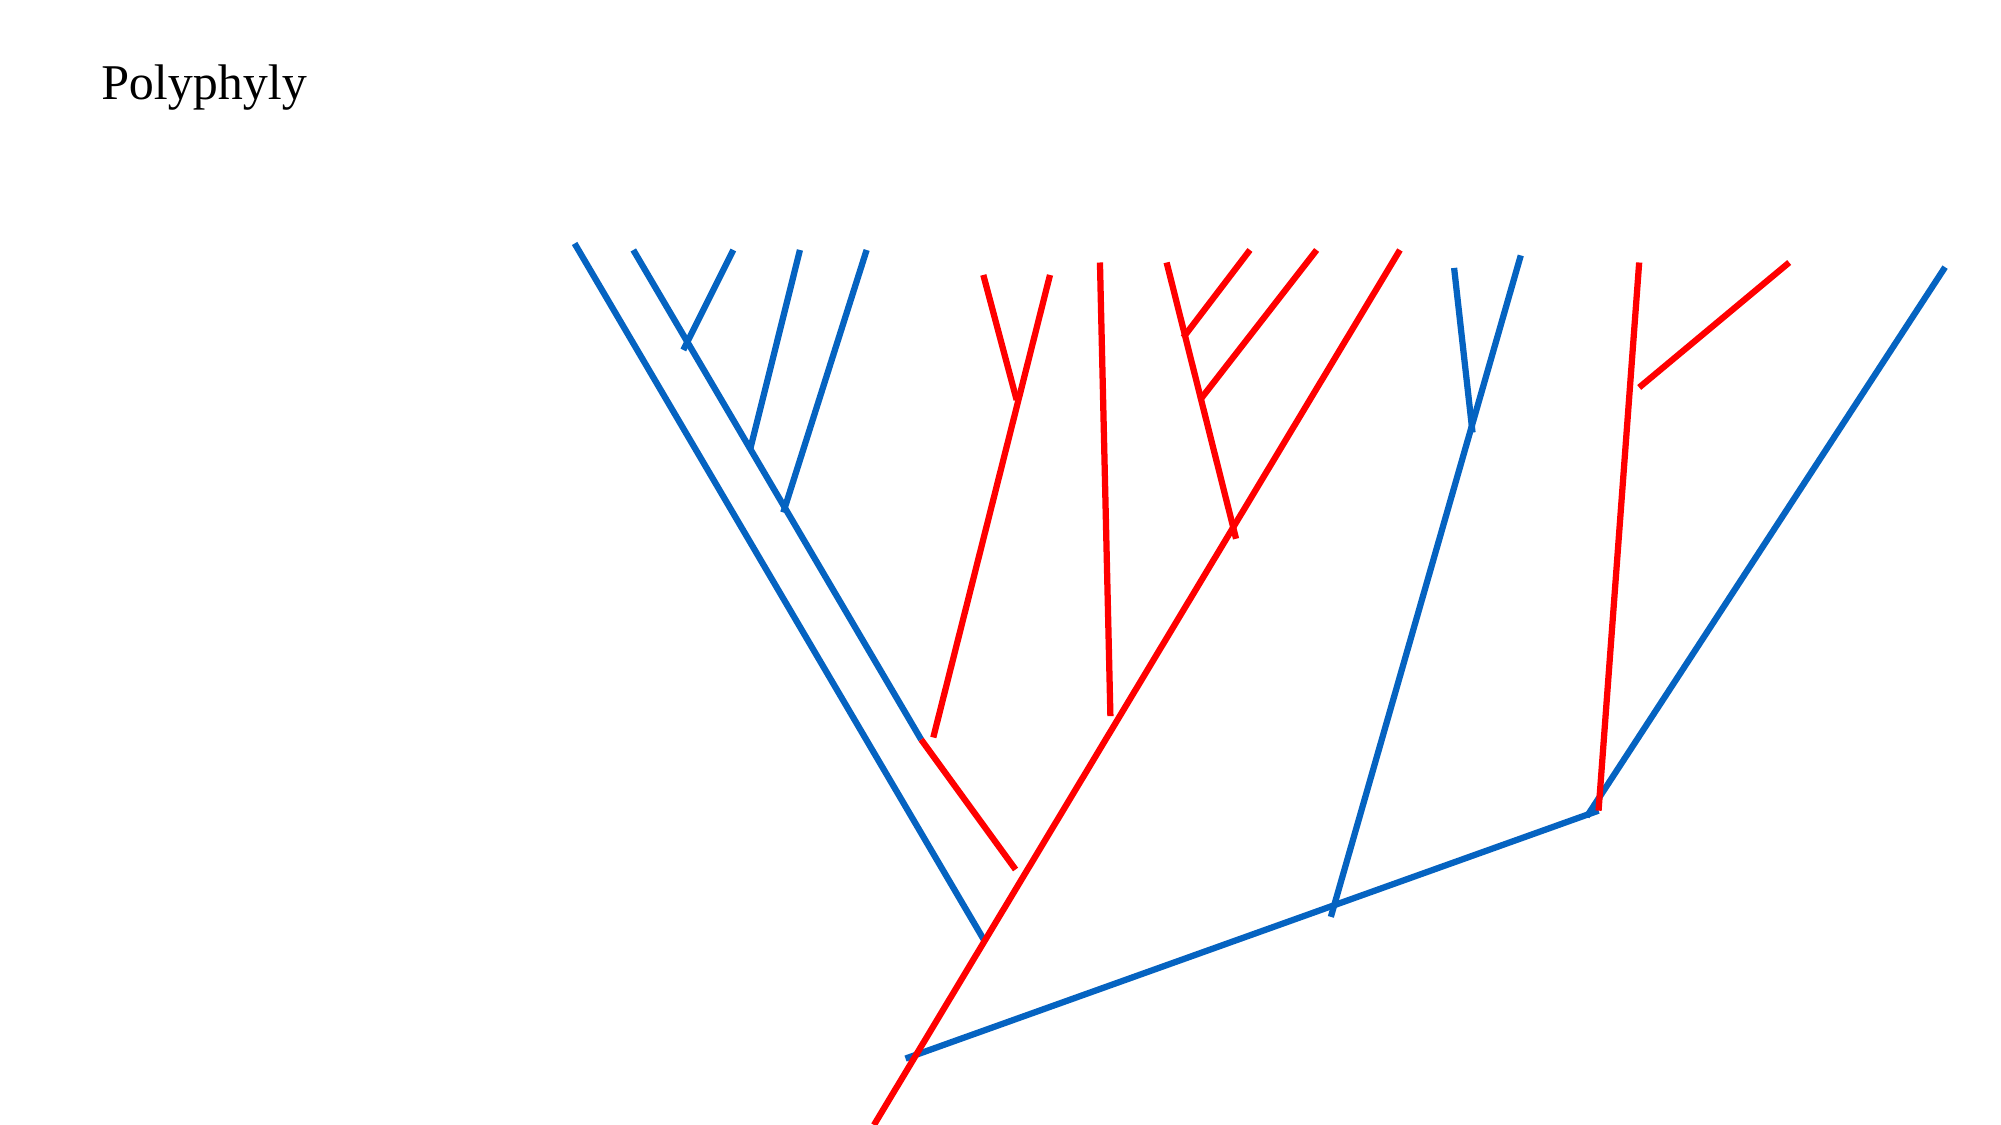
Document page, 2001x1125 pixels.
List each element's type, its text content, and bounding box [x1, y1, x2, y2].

text_box Polyphyly [86, 42, 604, 118]
